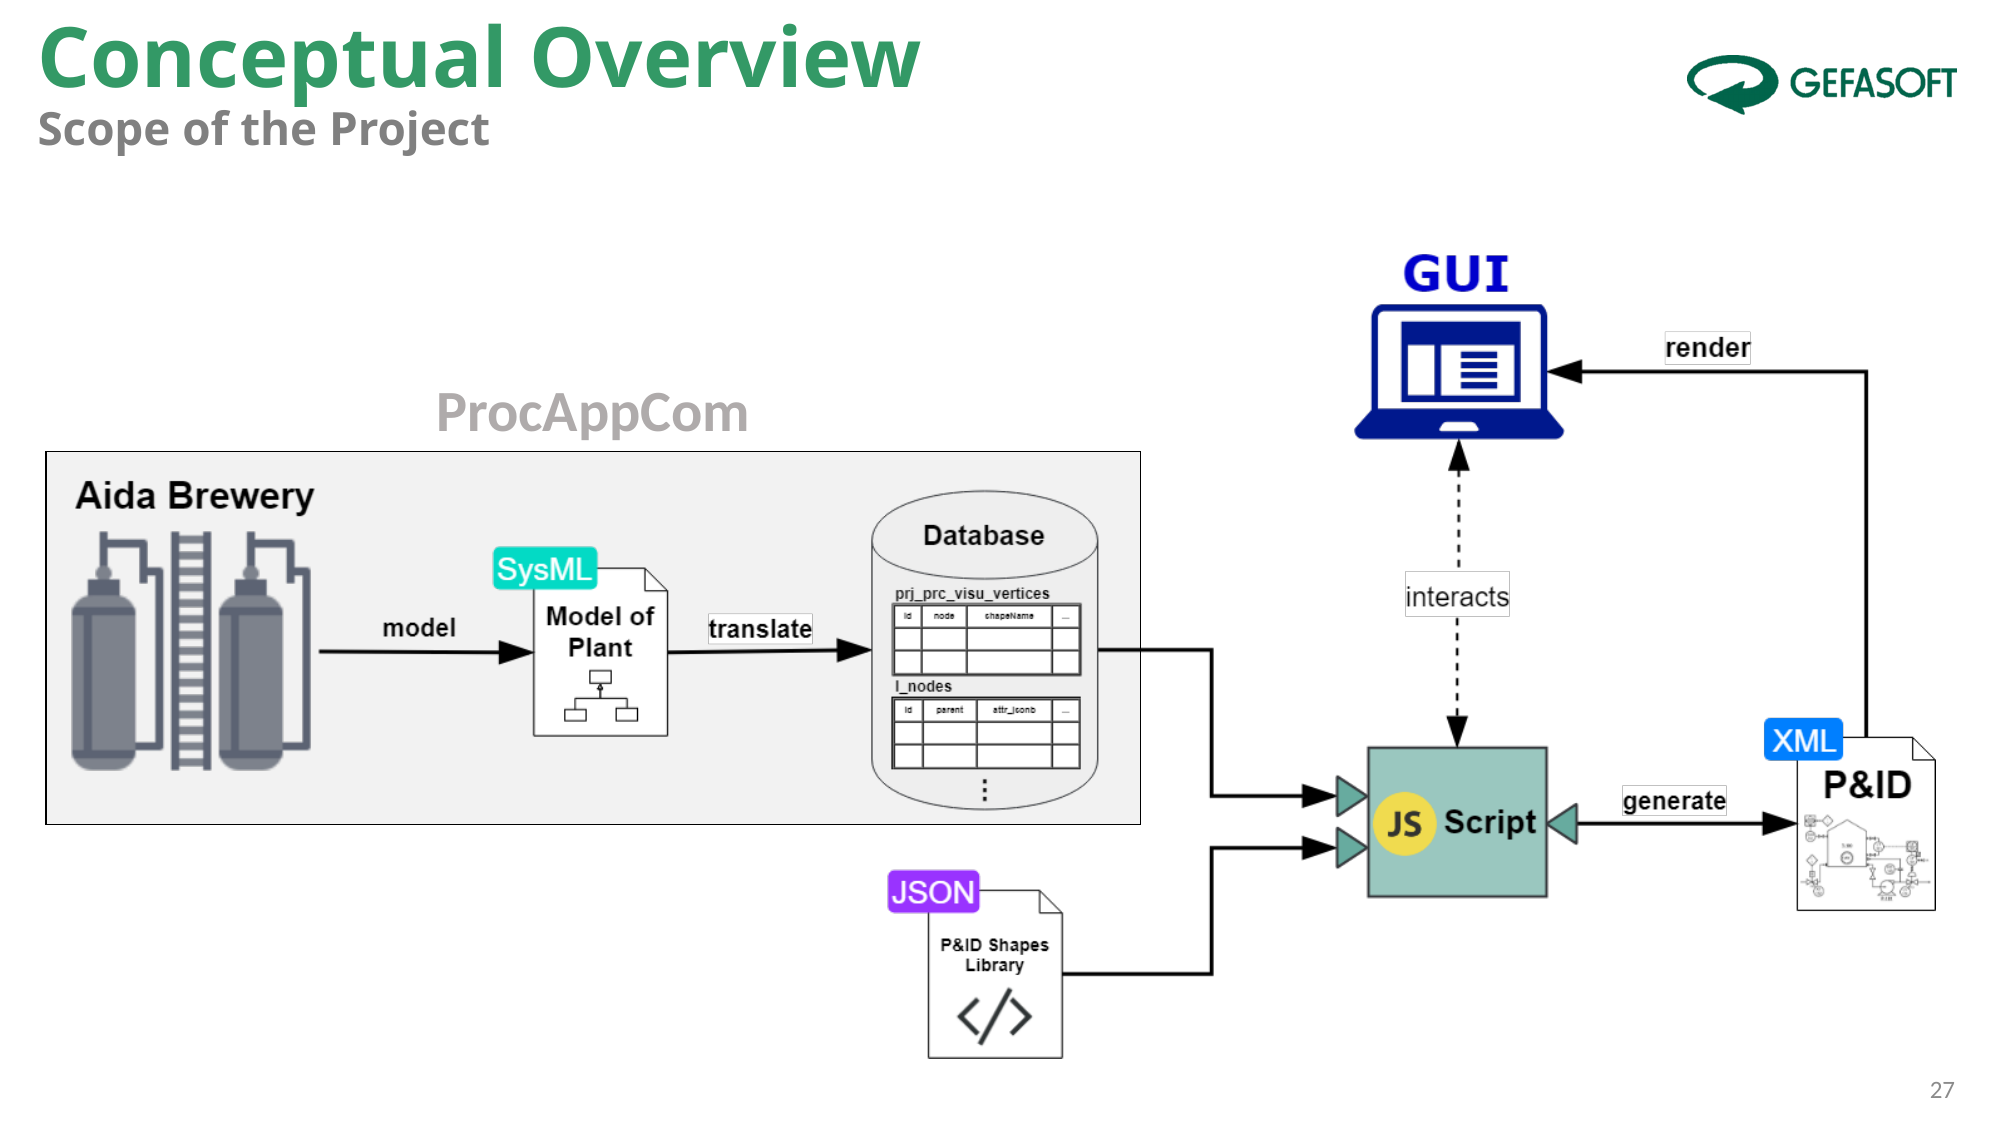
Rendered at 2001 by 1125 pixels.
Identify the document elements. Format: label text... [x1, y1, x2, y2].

text_box z [45, 451, 64, 825]
title Conceptual Overview Scope of the Project [22, 3, 1978, 168]
slide_number 27 [1520, 1058, 1971, 1119]
picture [1687, 55, 1957, 115]
picture [64, 238, 1936, 1059]
